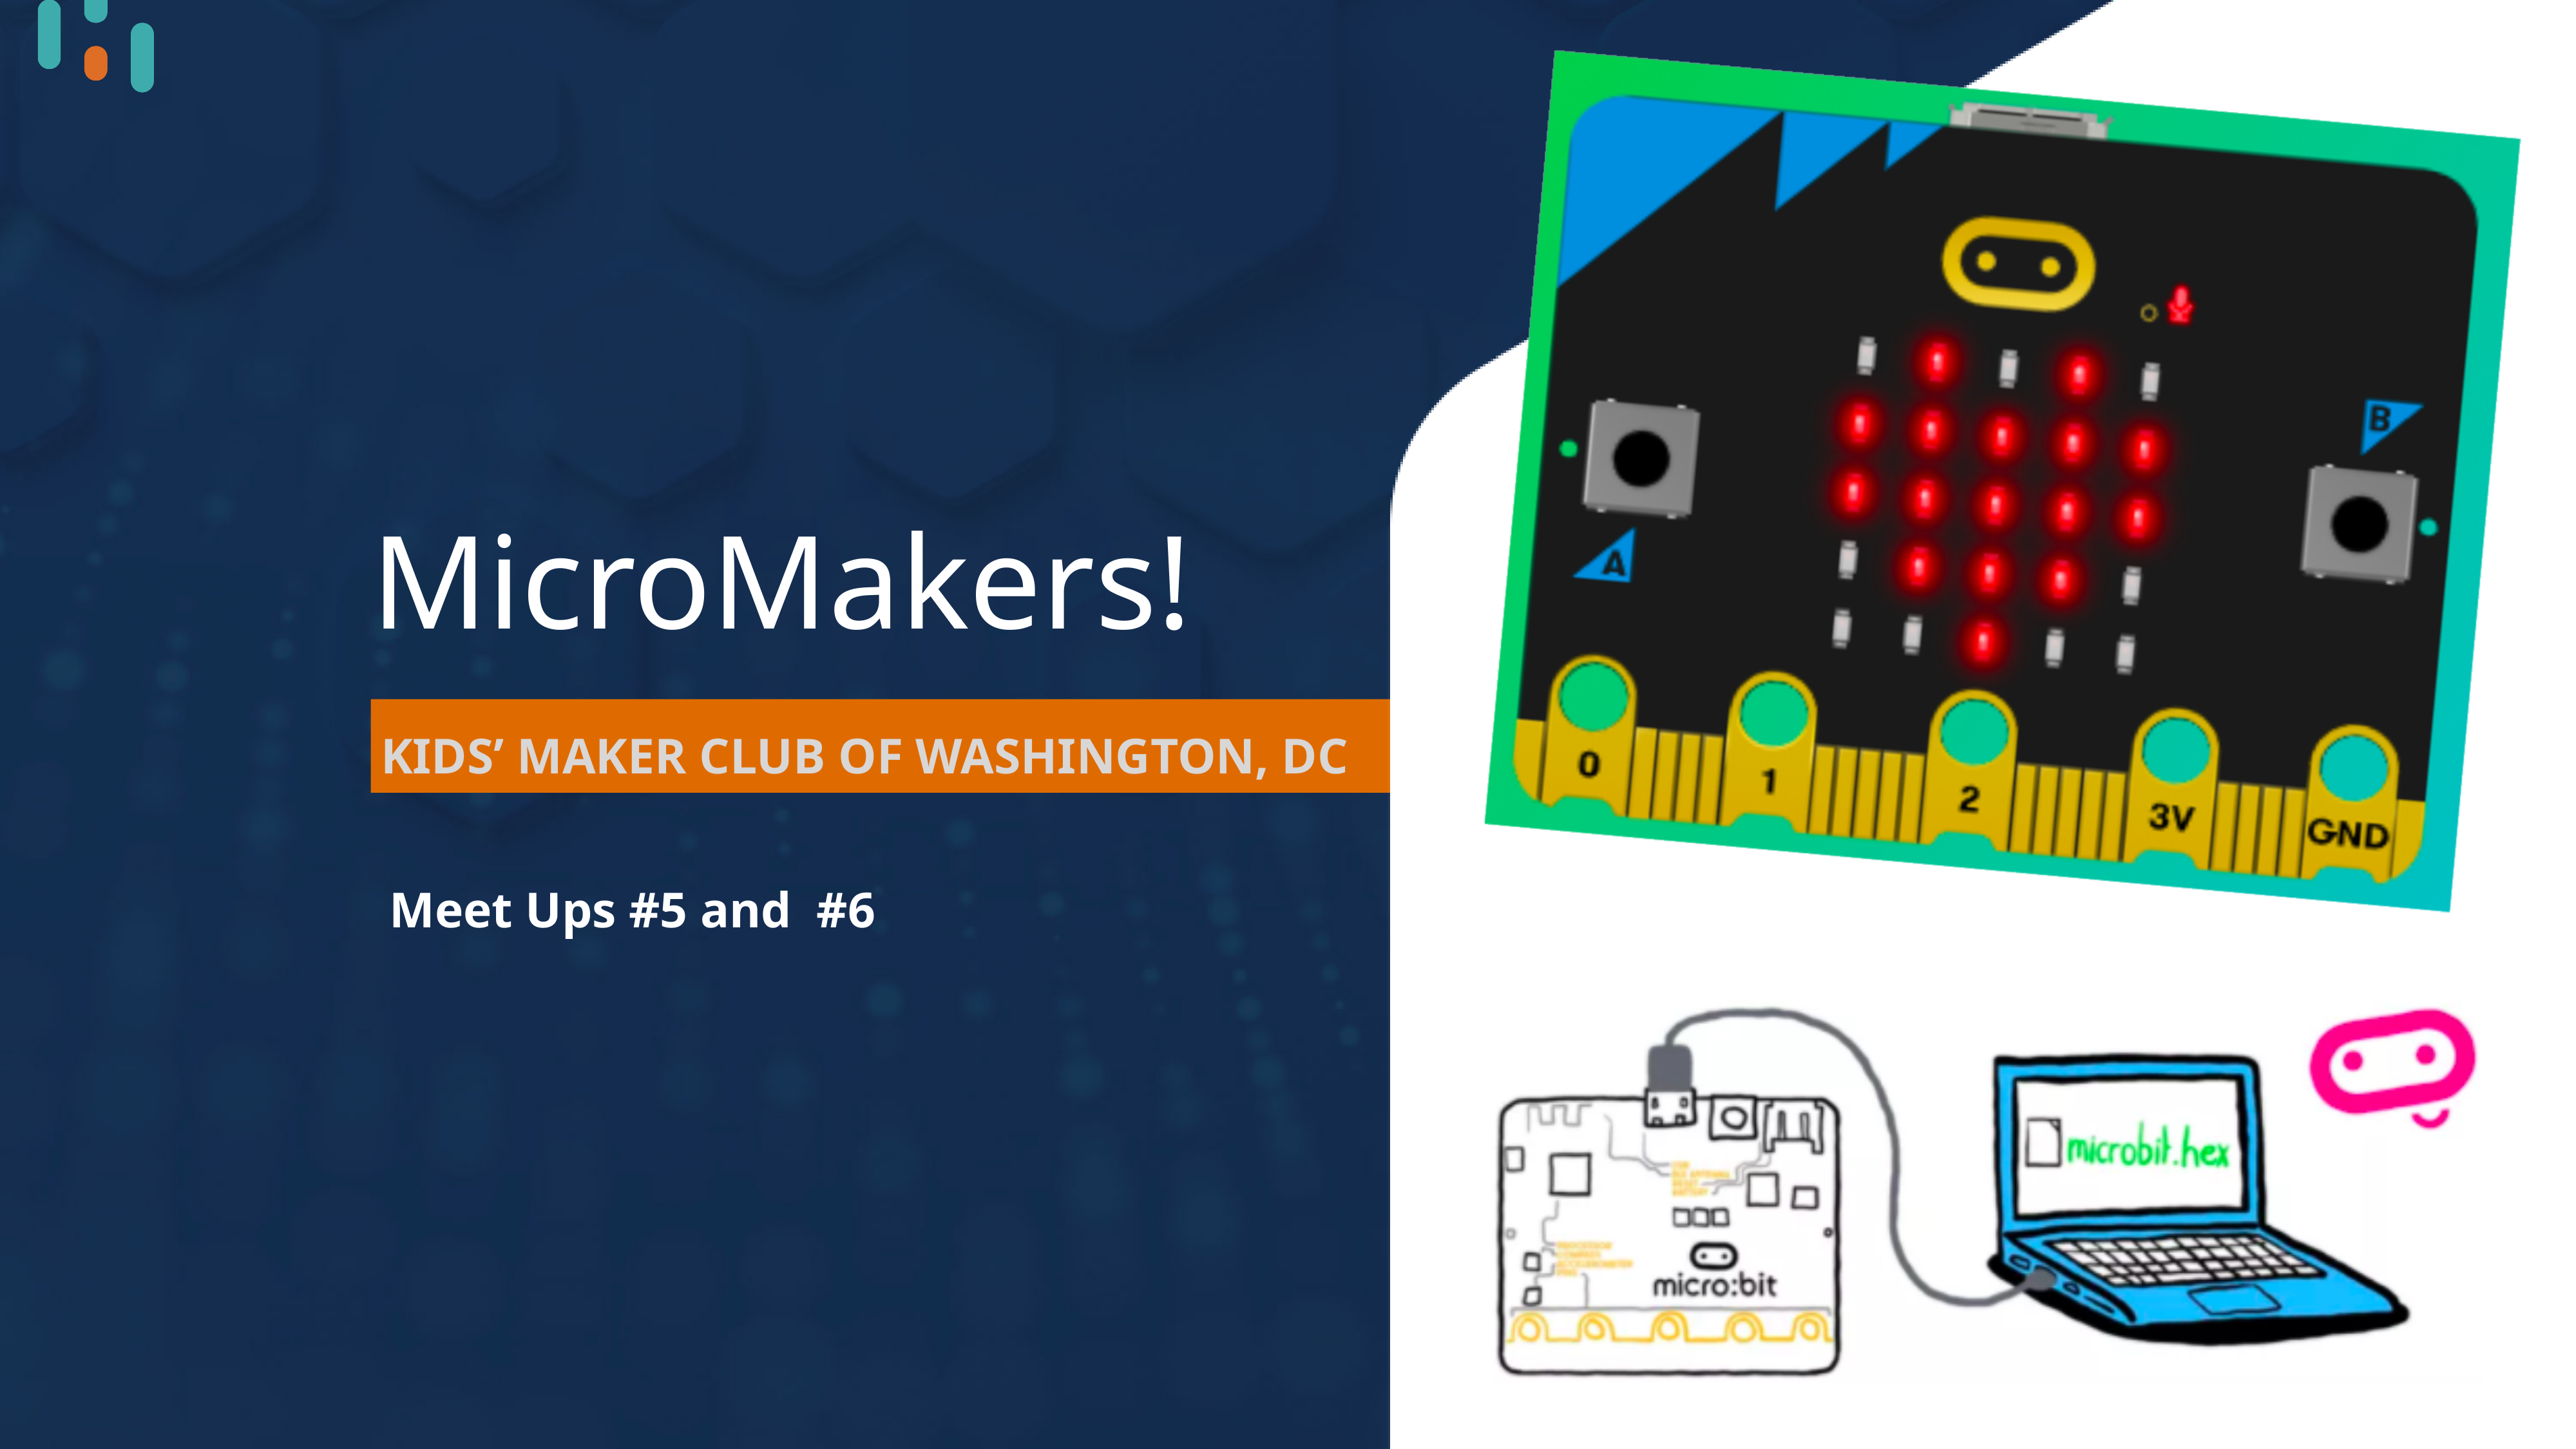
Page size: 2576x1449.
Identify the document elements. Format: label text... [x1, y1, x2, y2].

title MicroMakers! [352, 298, 1322, 665]
list Meet Ups #5 and #6 [370, 849, 1064, 943]
list KIDS’ MAKER CLUB OF WASHINGTON, DC [361, 655, 1400, 831]
picture [0, 0, 2576, 1449]
